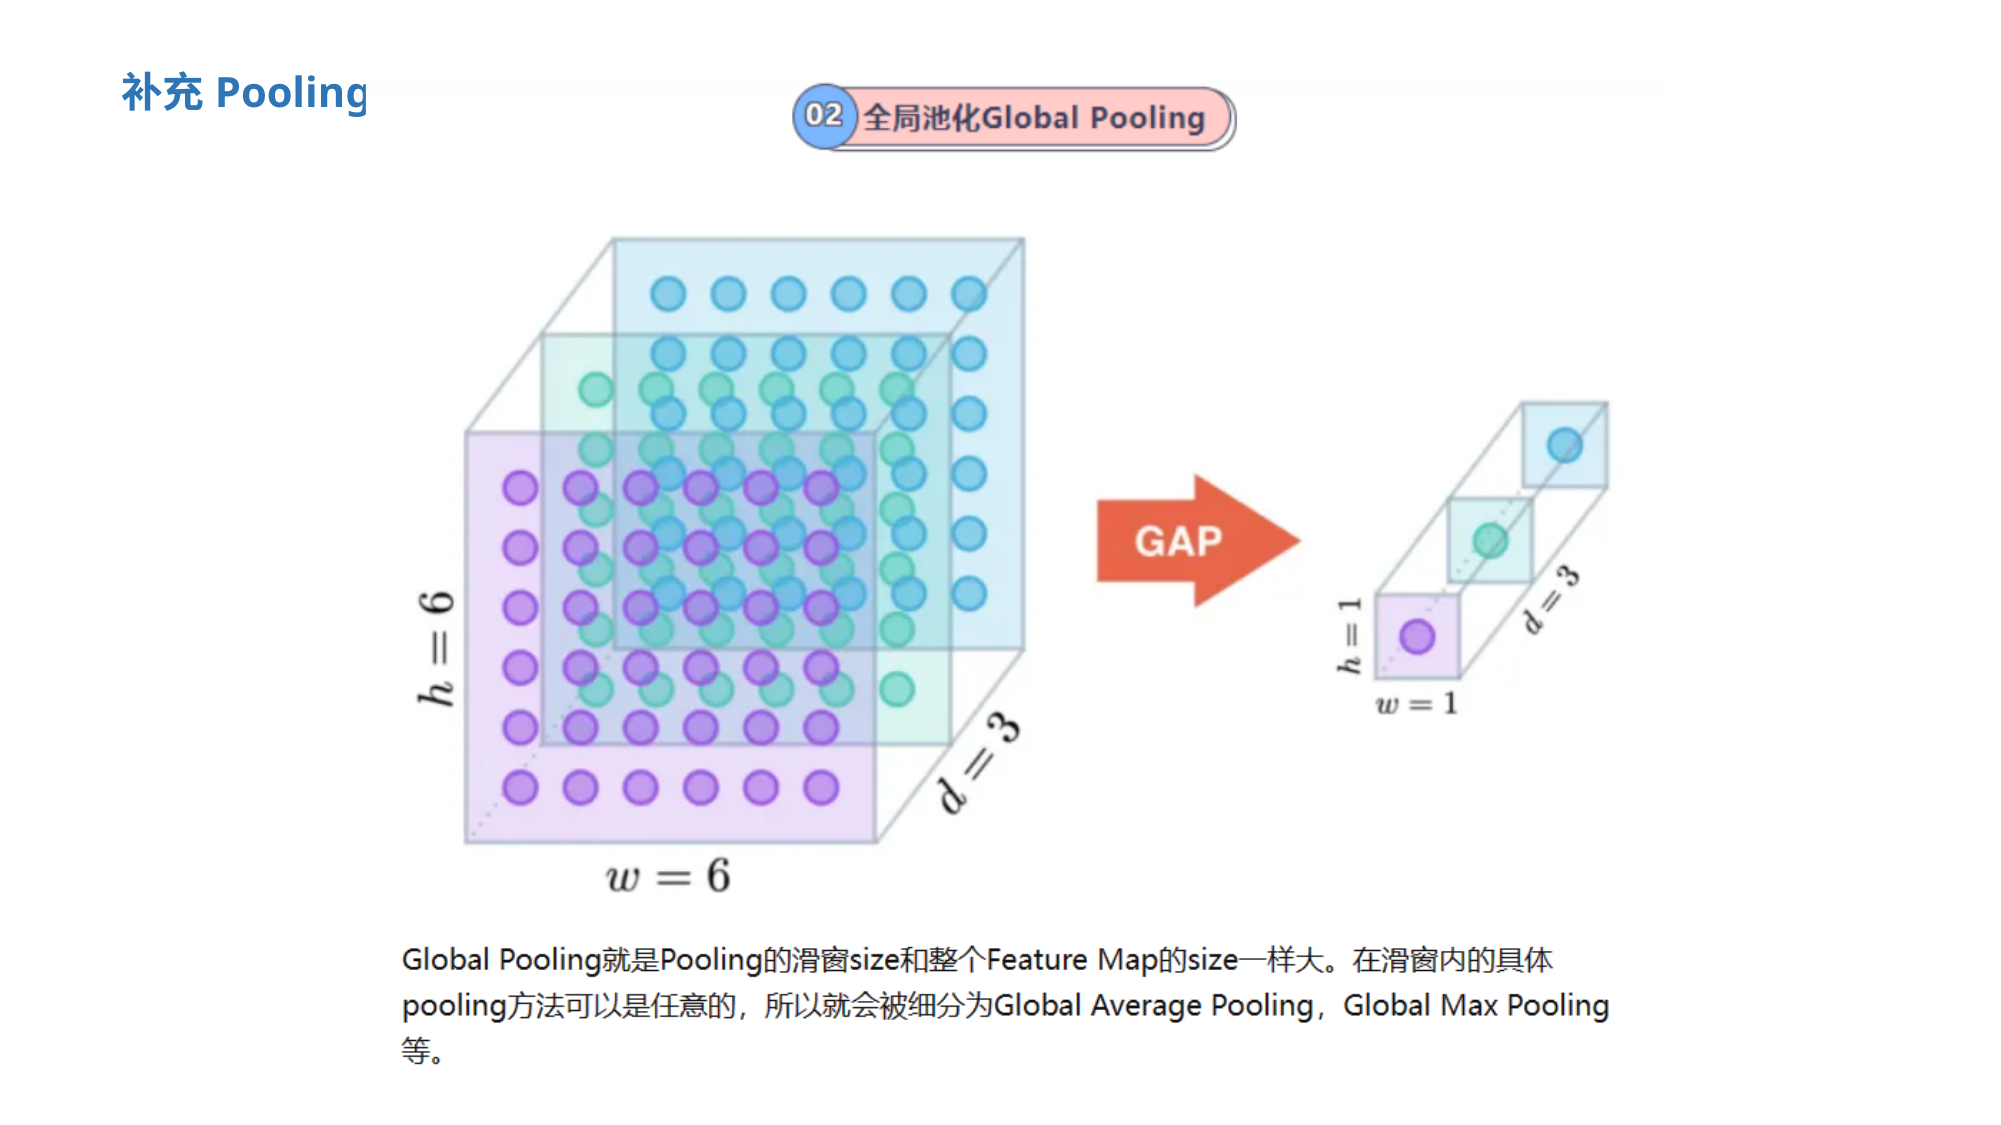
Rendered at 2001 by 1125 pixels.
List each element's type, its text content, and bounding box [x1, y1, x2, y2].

text_box 补充Pooling [106, 58, 614, 124]
picture [365, 78, 1666, 1070]
